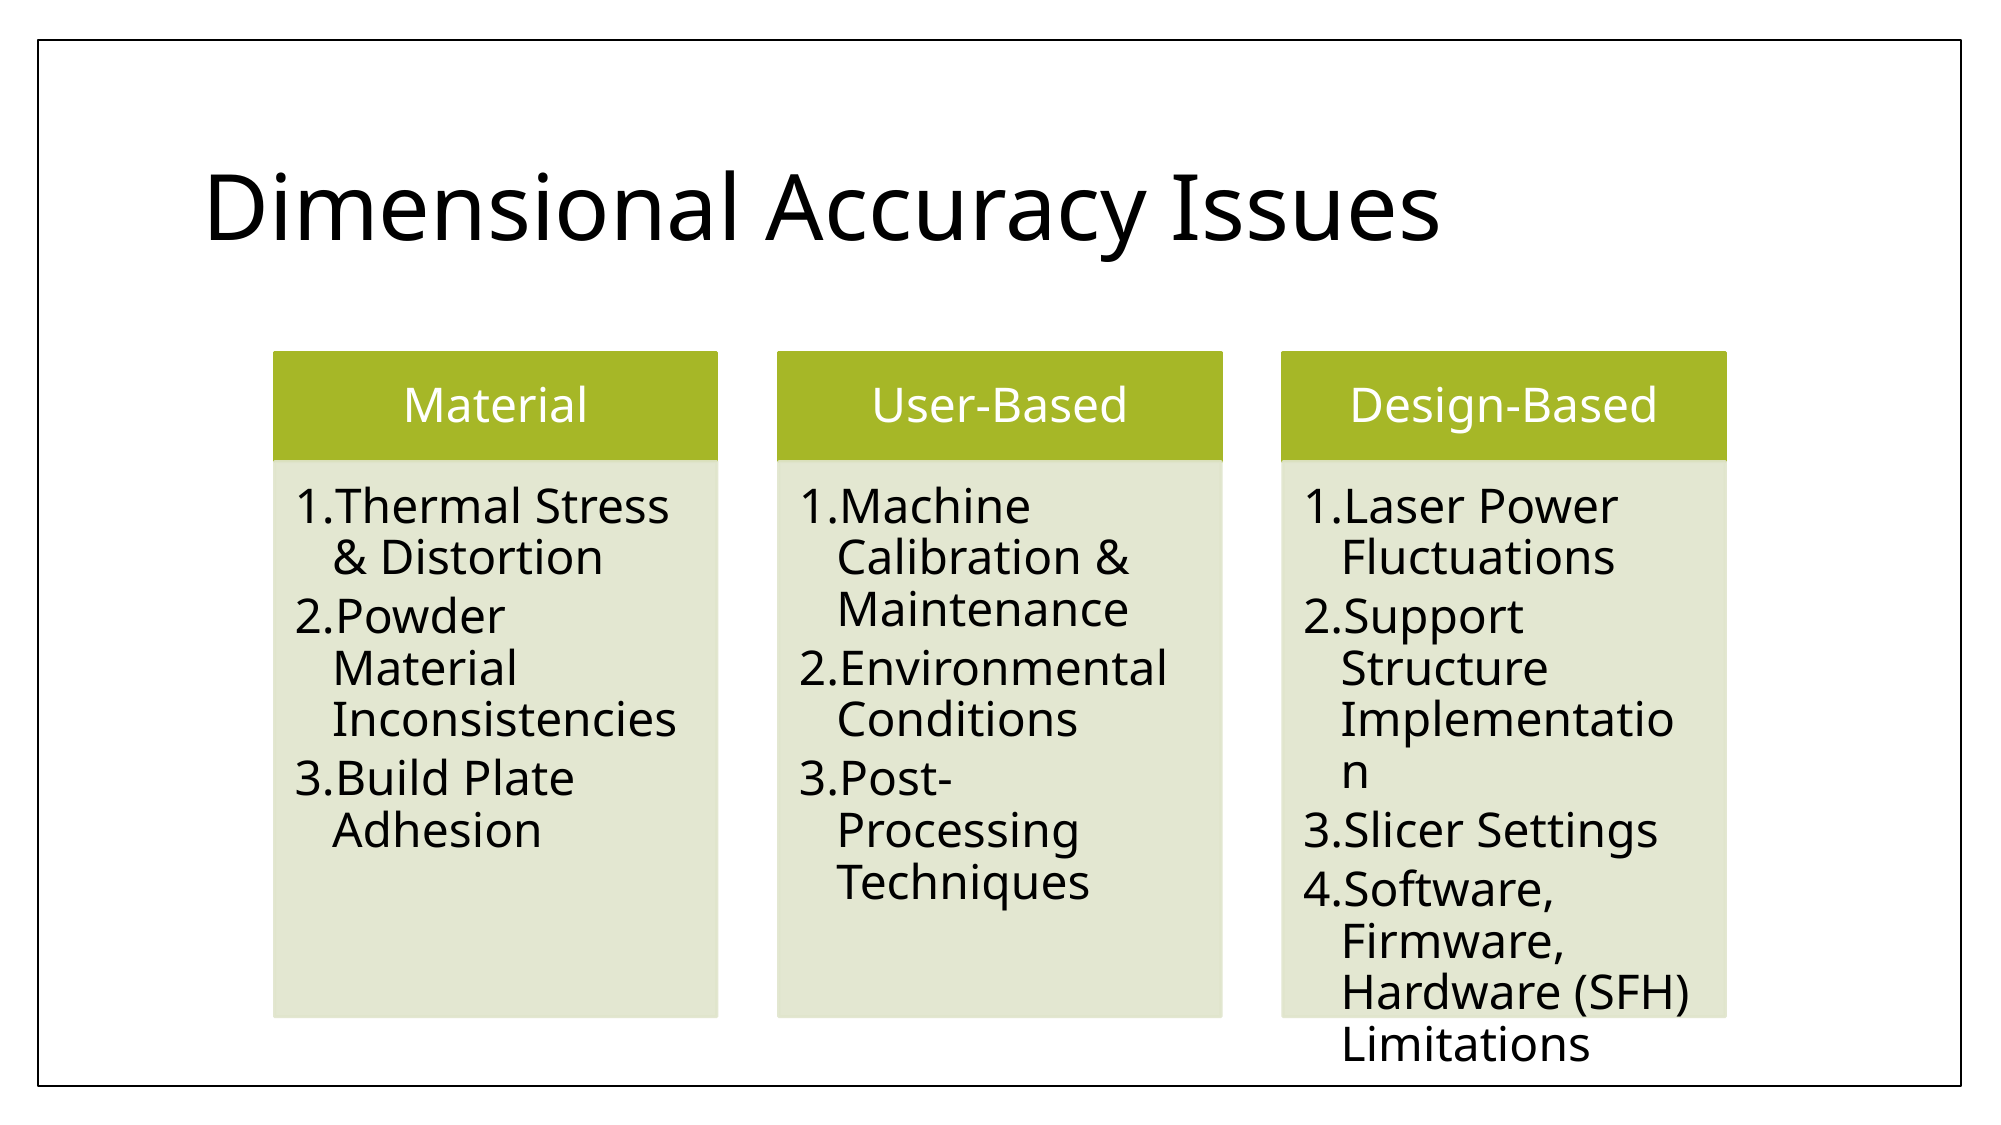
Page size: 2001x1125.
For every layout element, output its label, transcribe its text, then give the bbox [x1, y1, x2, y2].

title Dimensional Accuracy Issues [187, 99, 1808, 323]
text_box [273, 322, 1727, 1048]
